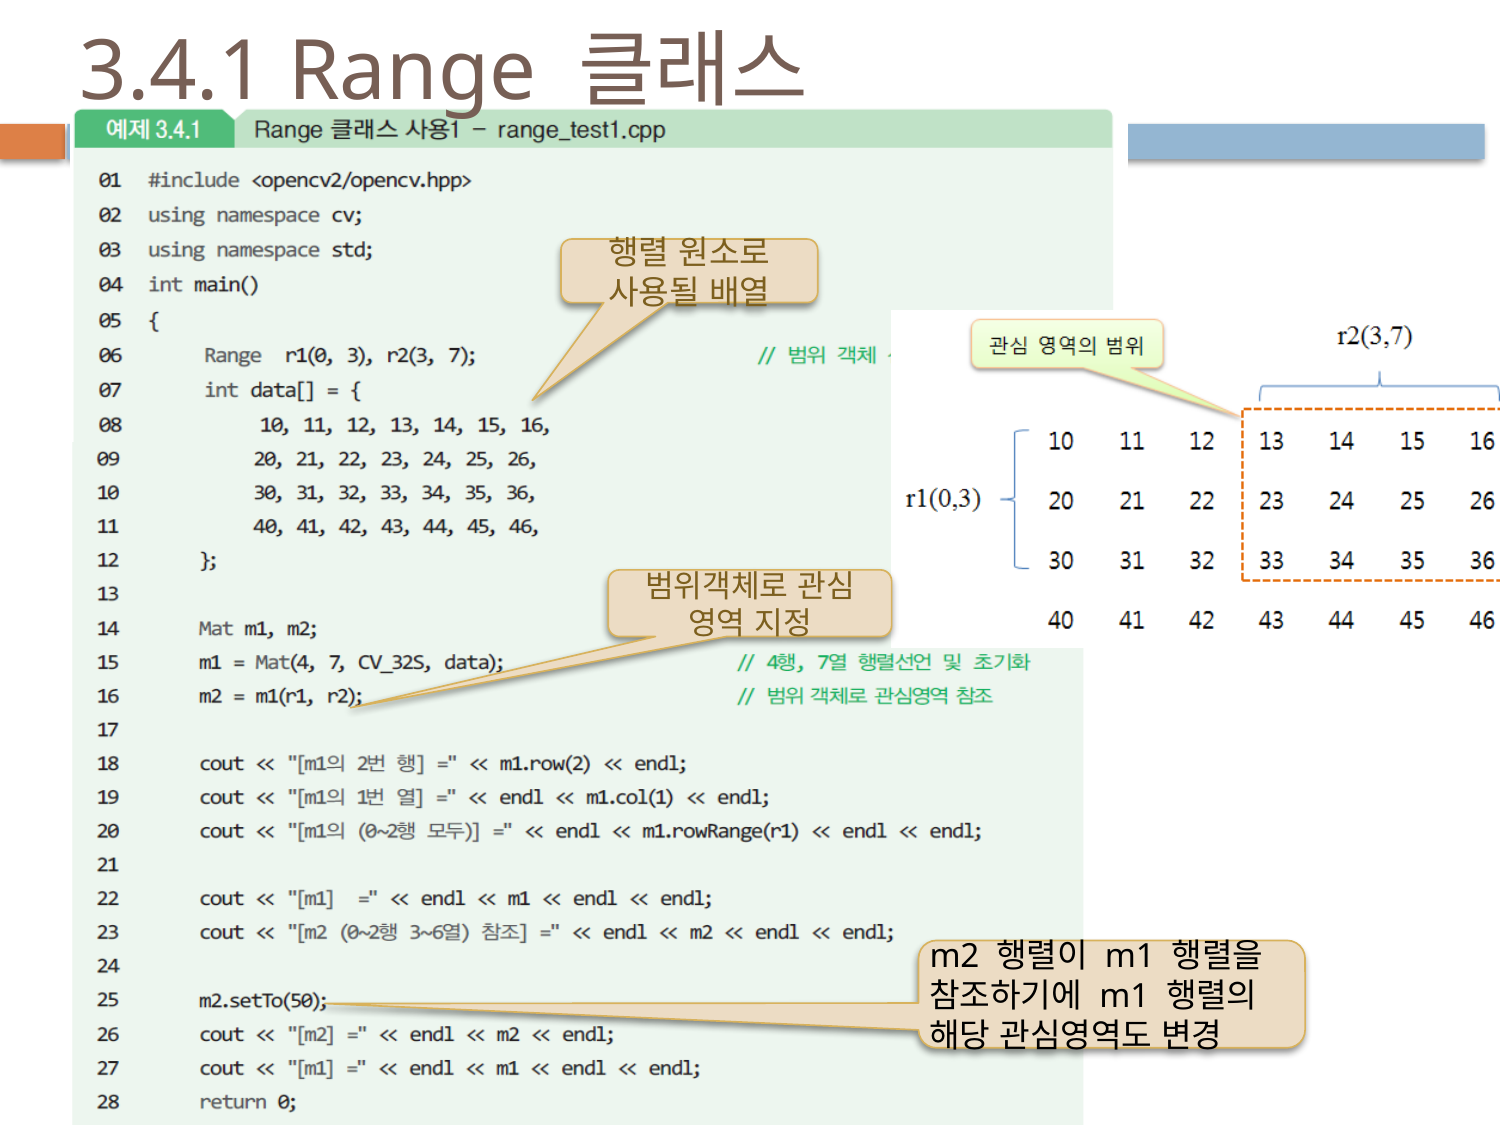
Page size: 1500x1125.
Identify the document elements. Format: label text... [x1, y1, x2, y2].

text_box m2 행렬이 m1 행렬을 참조하기에 m1 행렬의 해당 관심영역도 변경 [1133, 939, 1306, 1049]
title 3.4.1 Range 클래스 [64, 7, 1483, 126]
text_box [64, 101, 1129, 1125]
picture [891, 309, 1500, 648]
